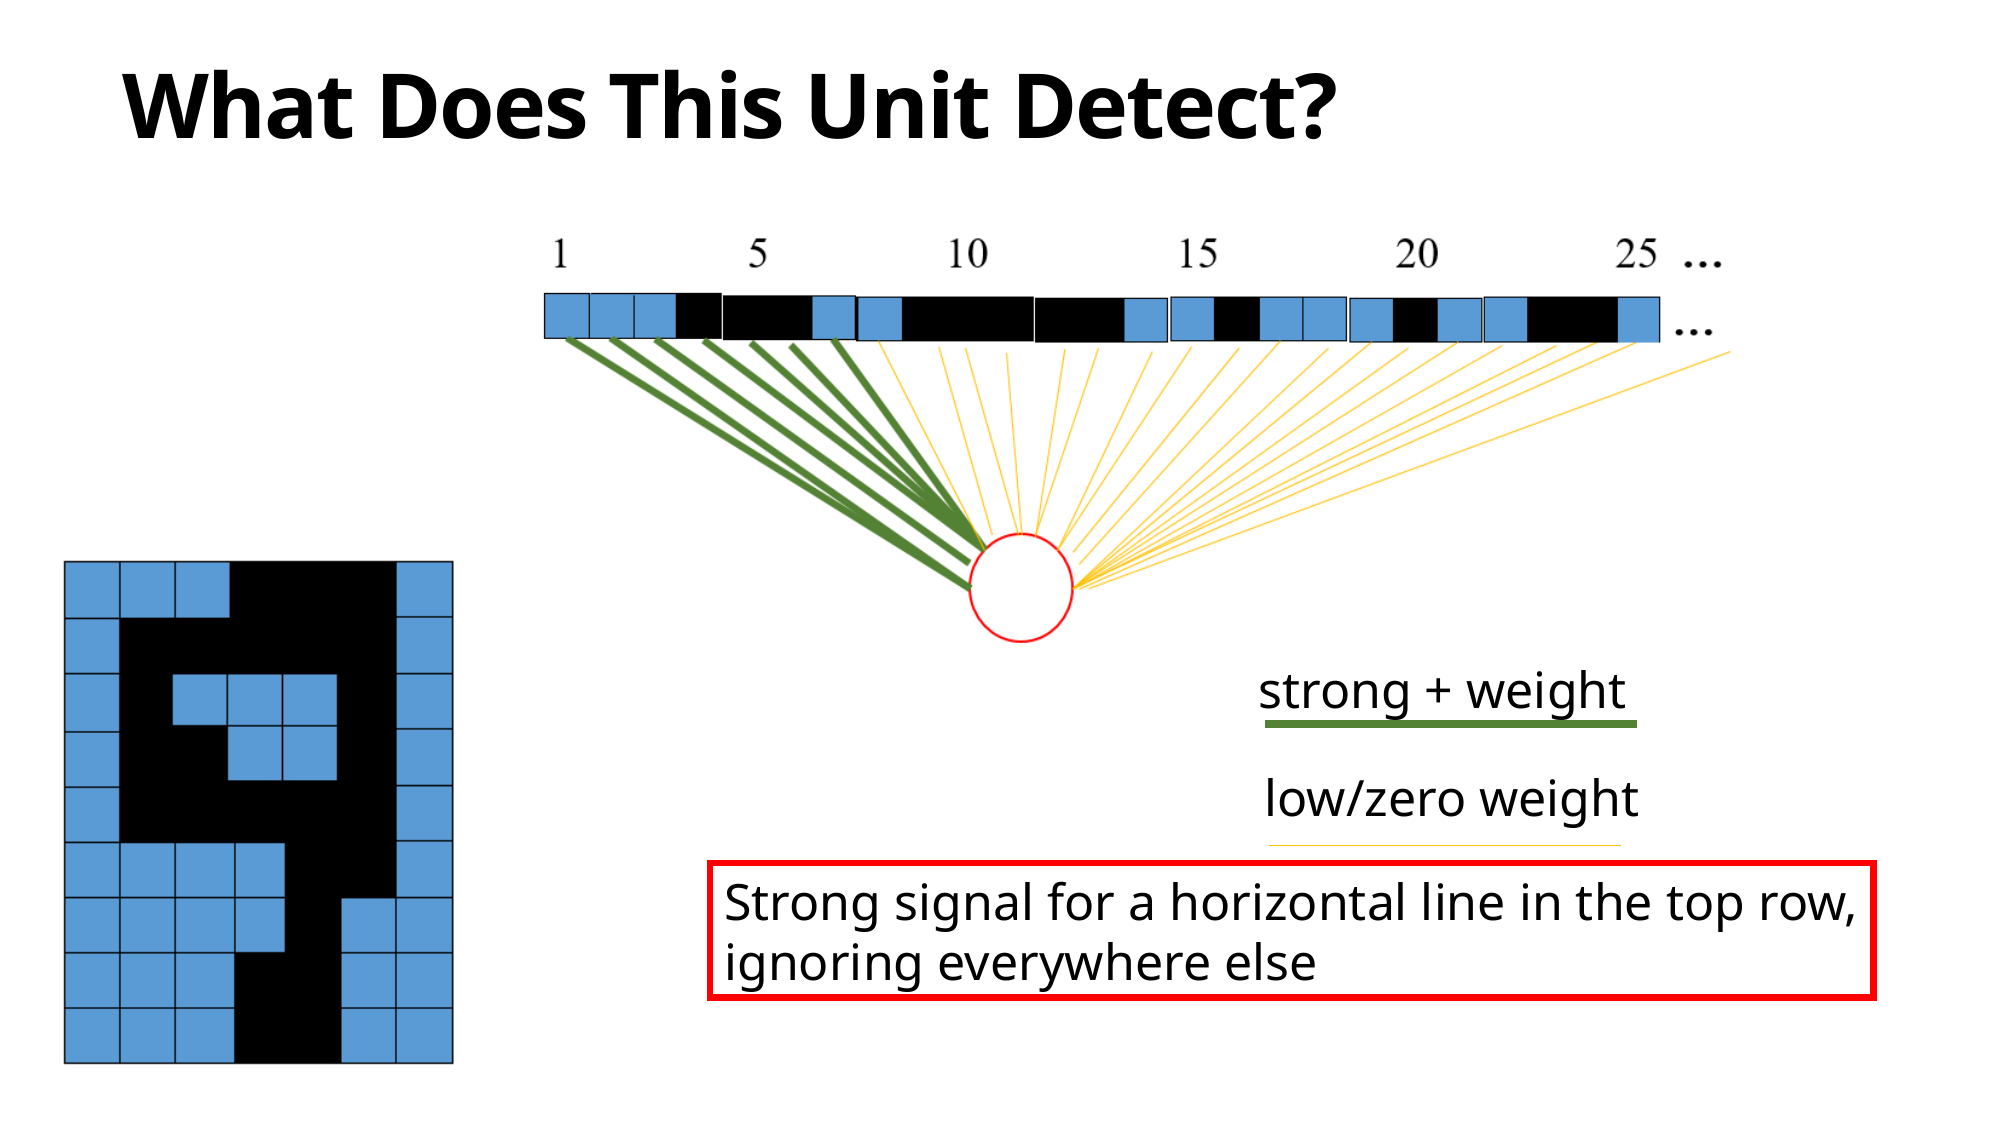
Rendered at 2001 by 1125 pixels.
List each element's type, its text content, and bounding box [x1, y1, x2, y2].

picture [509, 224, 1745, 666]
text_box low/zero weight [1250, 759, 1655, 834]
text_box strong + weight [1243, 666, 1642, 726]
text_box Strong signal for a horizontal line in the top row, ignoring everywhere else [709, 862, 1874, 998]
text_box What Does This Unit Detect? [108, 53, 2000, 202]
picture [55, 552, 466, 1075]
